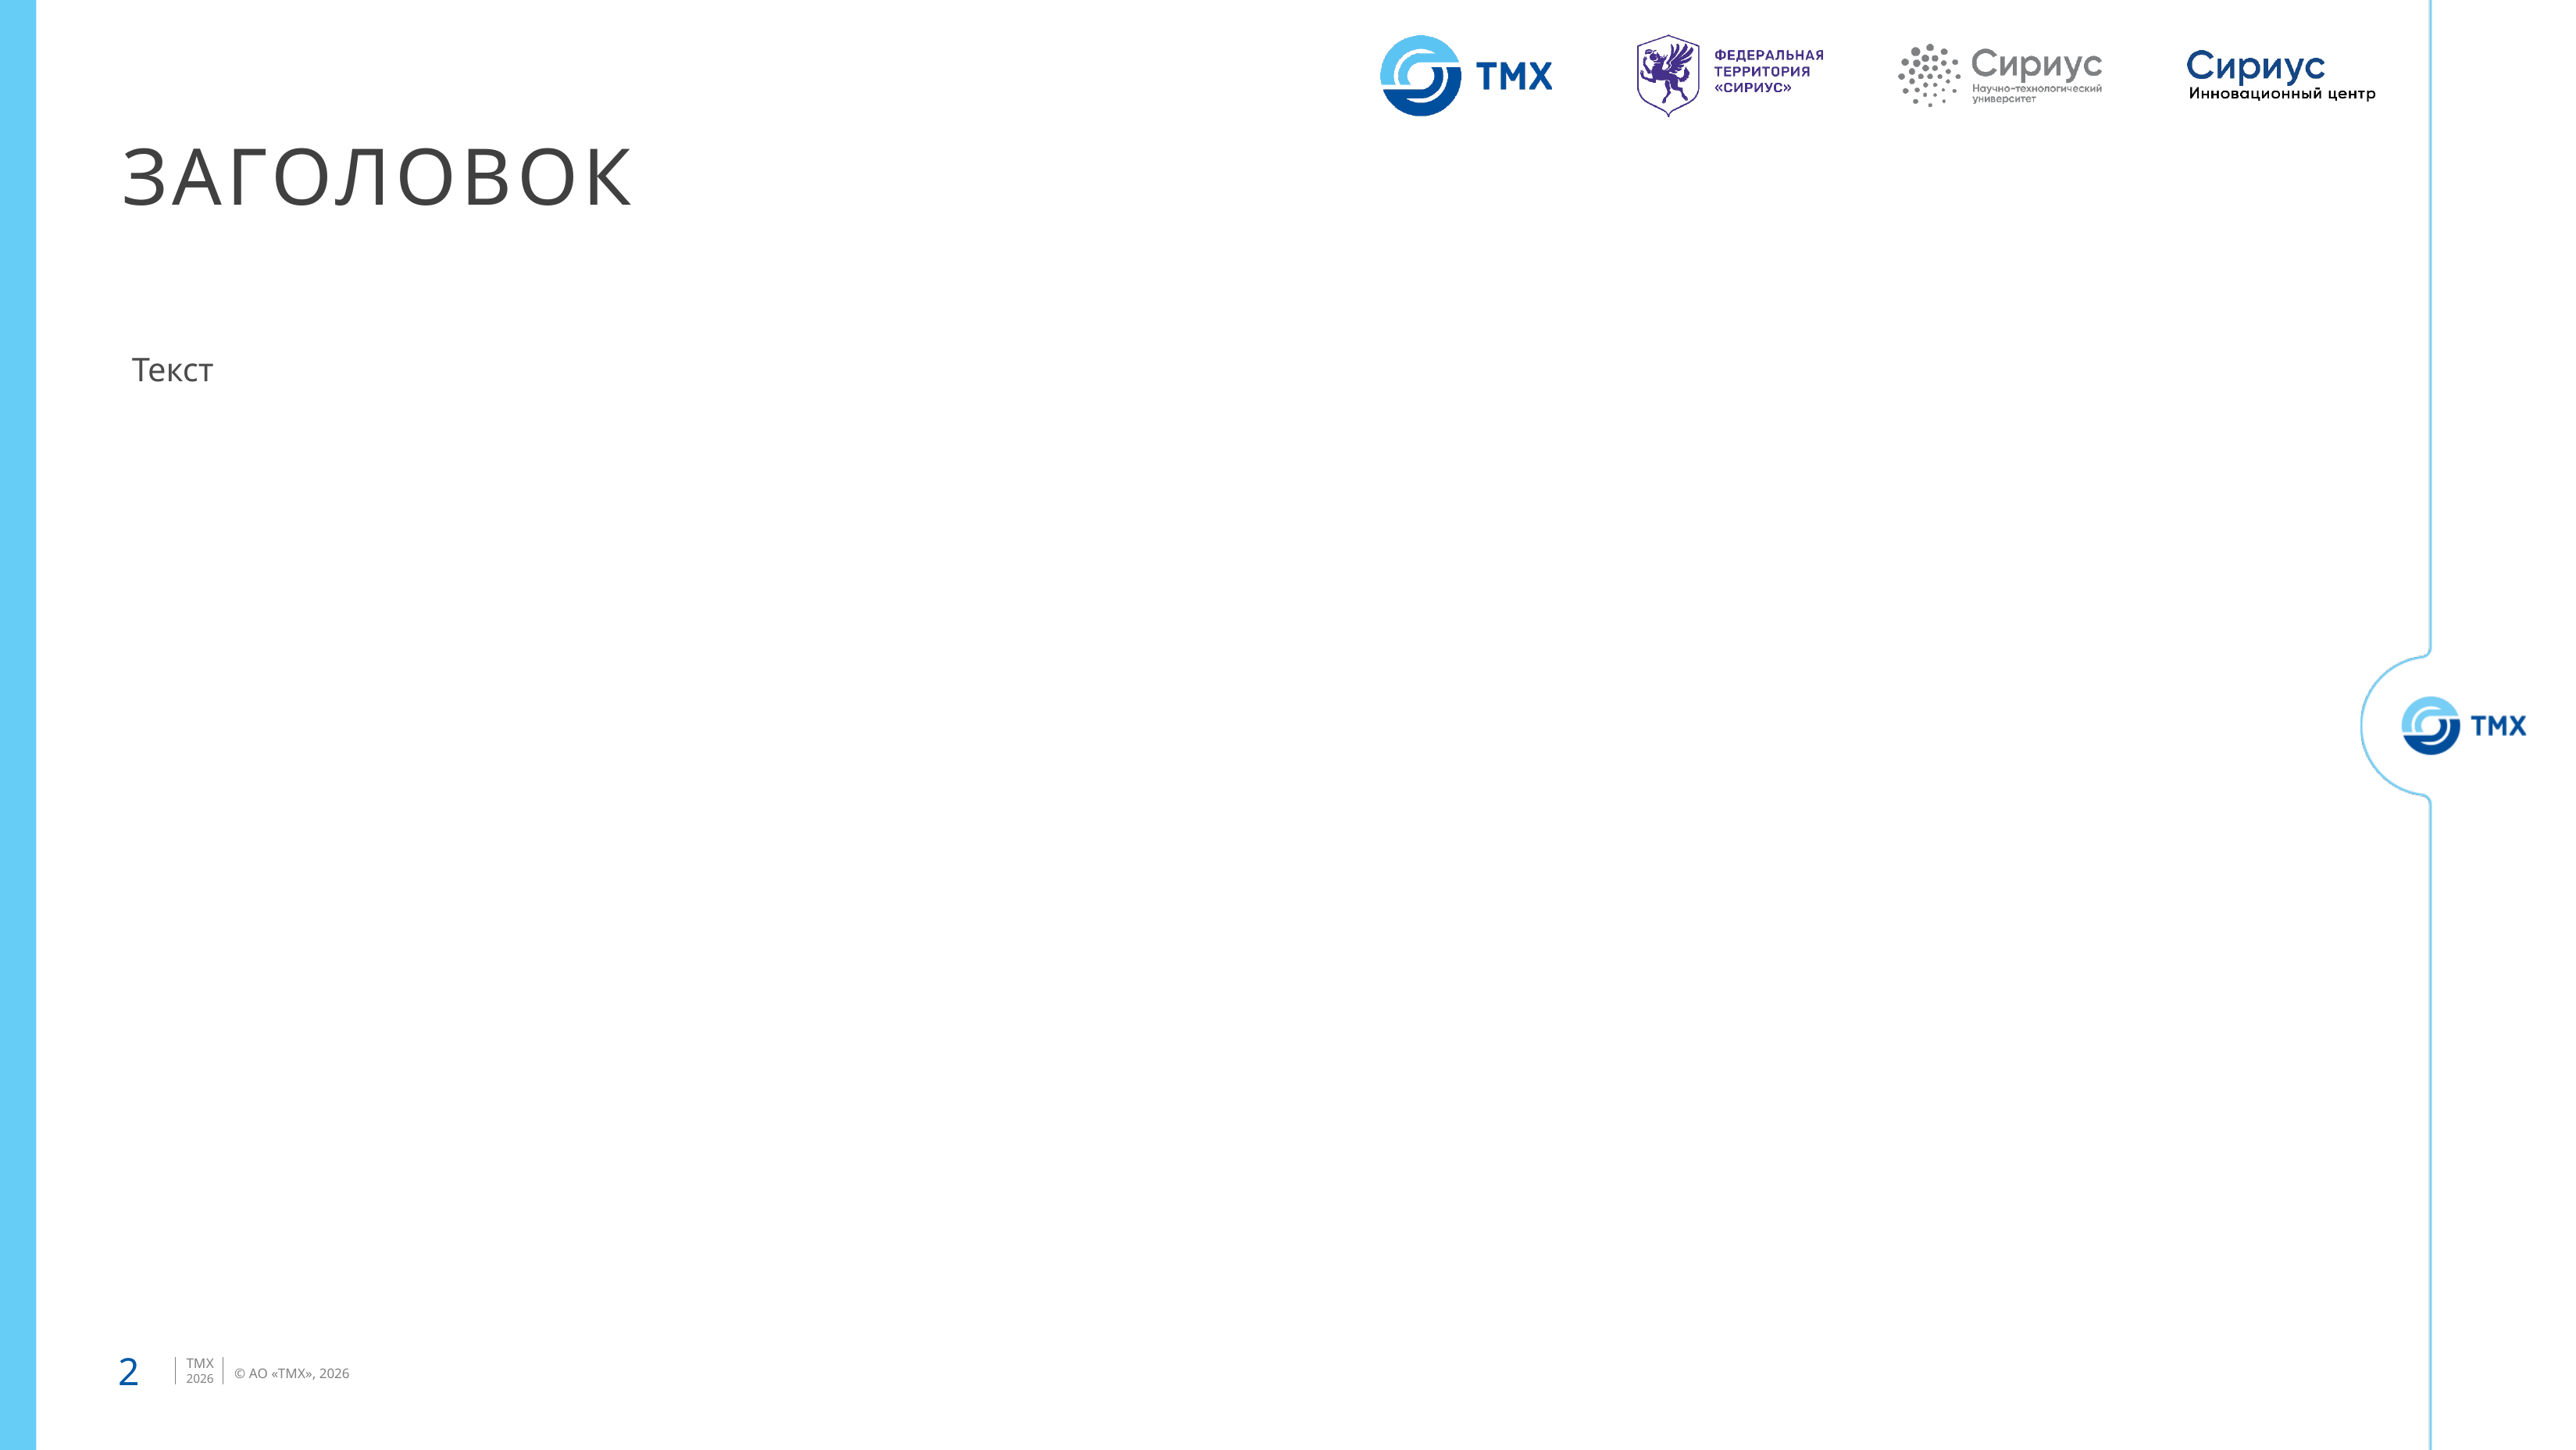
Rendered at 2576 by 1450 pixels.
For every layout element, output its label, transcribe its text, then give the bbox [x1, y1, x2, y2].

text_box Текст [120, 343, 808, 395]
text_box [0, 0, 37, 1450]
picture [2187, 0, 2564, 1450]
picture [1380, 35, 1552, 116]
picture [1637, 34, 1823, 117]
picture [1898, 44, 2102, 107]
text_box ЗАГОЛОВОК [120, 124, 1957, 316]
